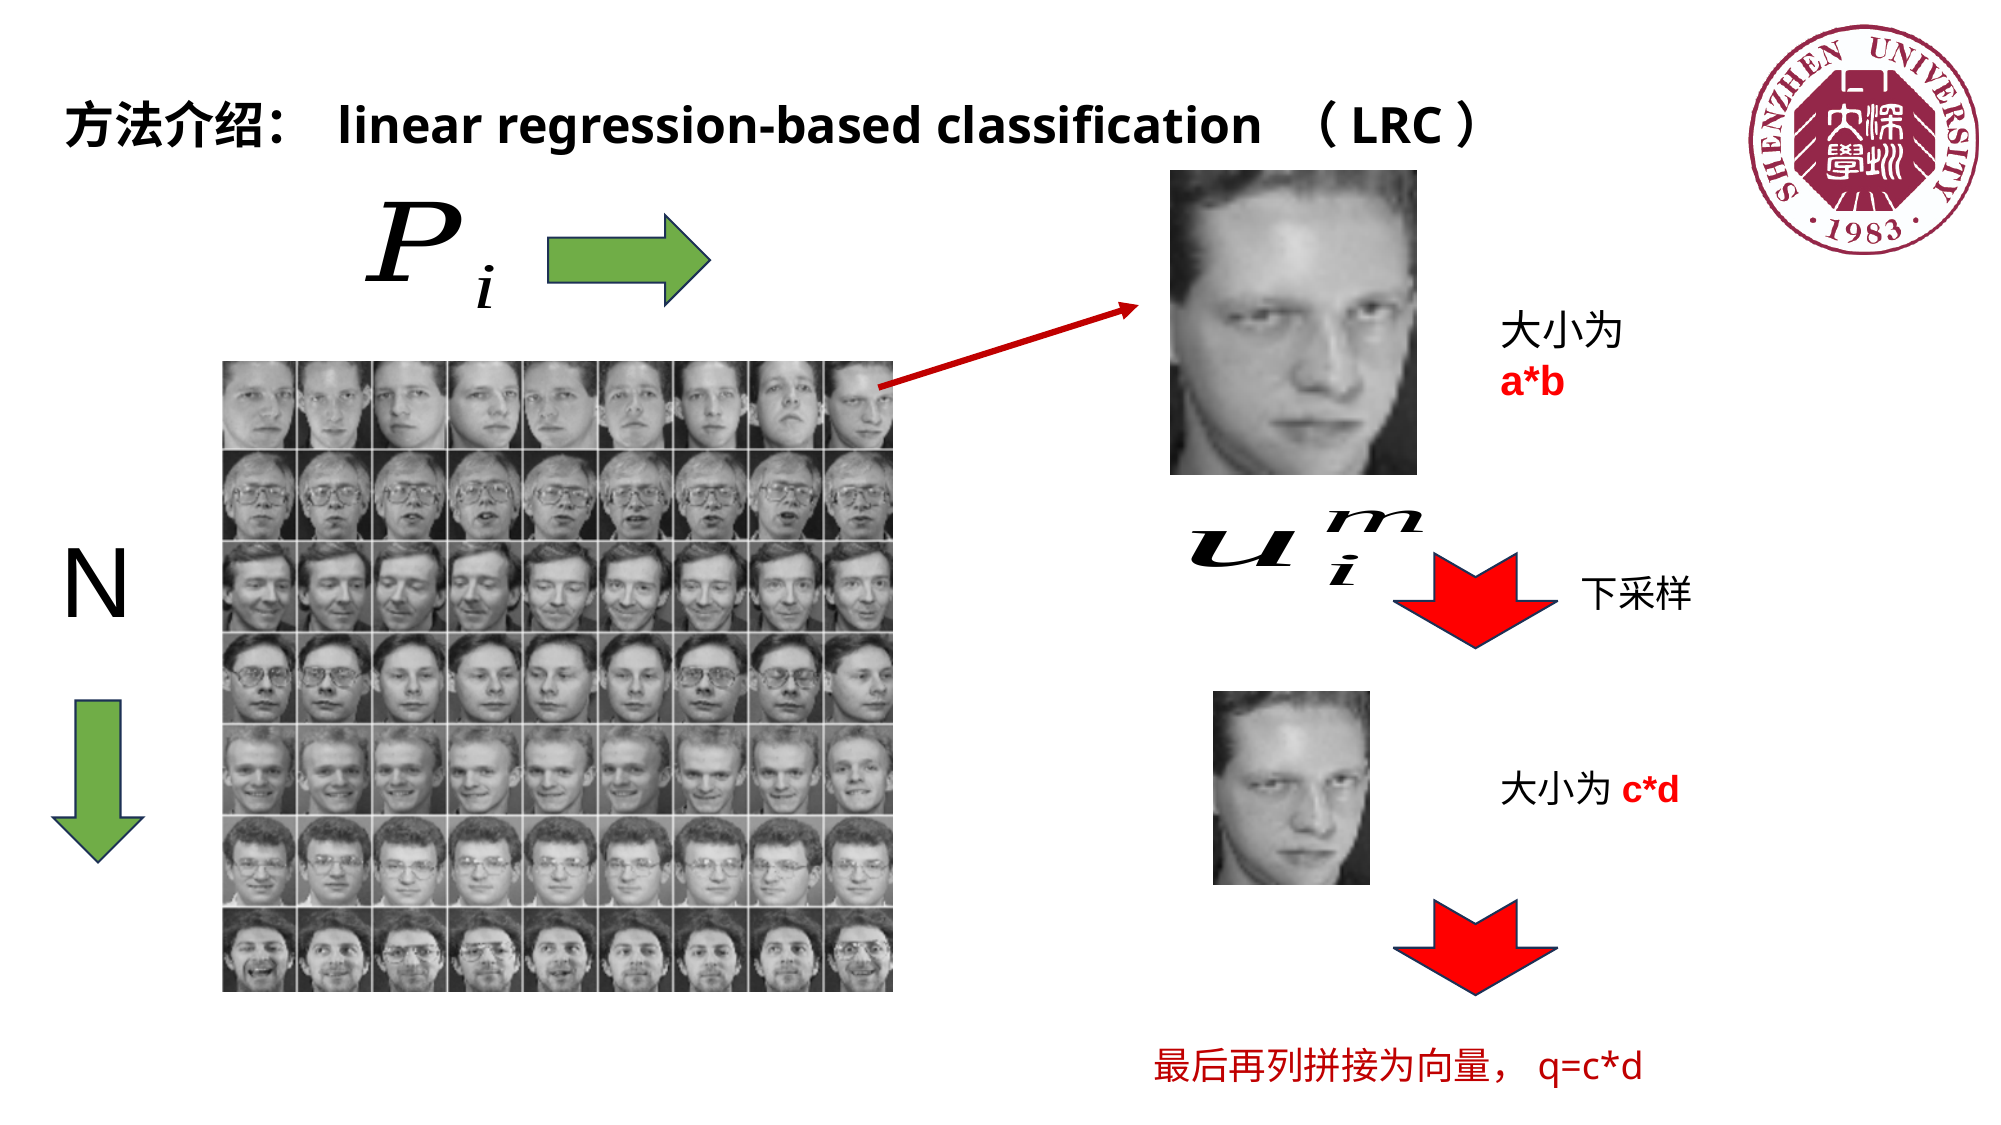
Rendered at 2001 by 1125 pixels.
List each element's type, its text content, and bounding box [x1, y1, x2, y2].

picture [1213, 691, 1370, 885]
text_box 方法介绍： linear regression-based classification （LRC） [49, 86, 1521, 162]
text_box 大小为c*d [1485, 757, 1726, 818]
picture [1748, 24, 1979, 255]
text_box [547, 212, 712, 308]
picture [1170, 170, 1417, 475]
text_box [878, 305, 1139, 388]
text_box 大小为a*b [1485, 296, 1707, 411]
text_box [1392, 898, 1559, 997]
text_box [1392, 551, 1559, 650]
text_box N [45, 509, 172, 645]
text_box [50, 699, 146, 864]
picture [222, 361, 893, 992]
text_box 下采样 [1565, 562, 1864, 623]
